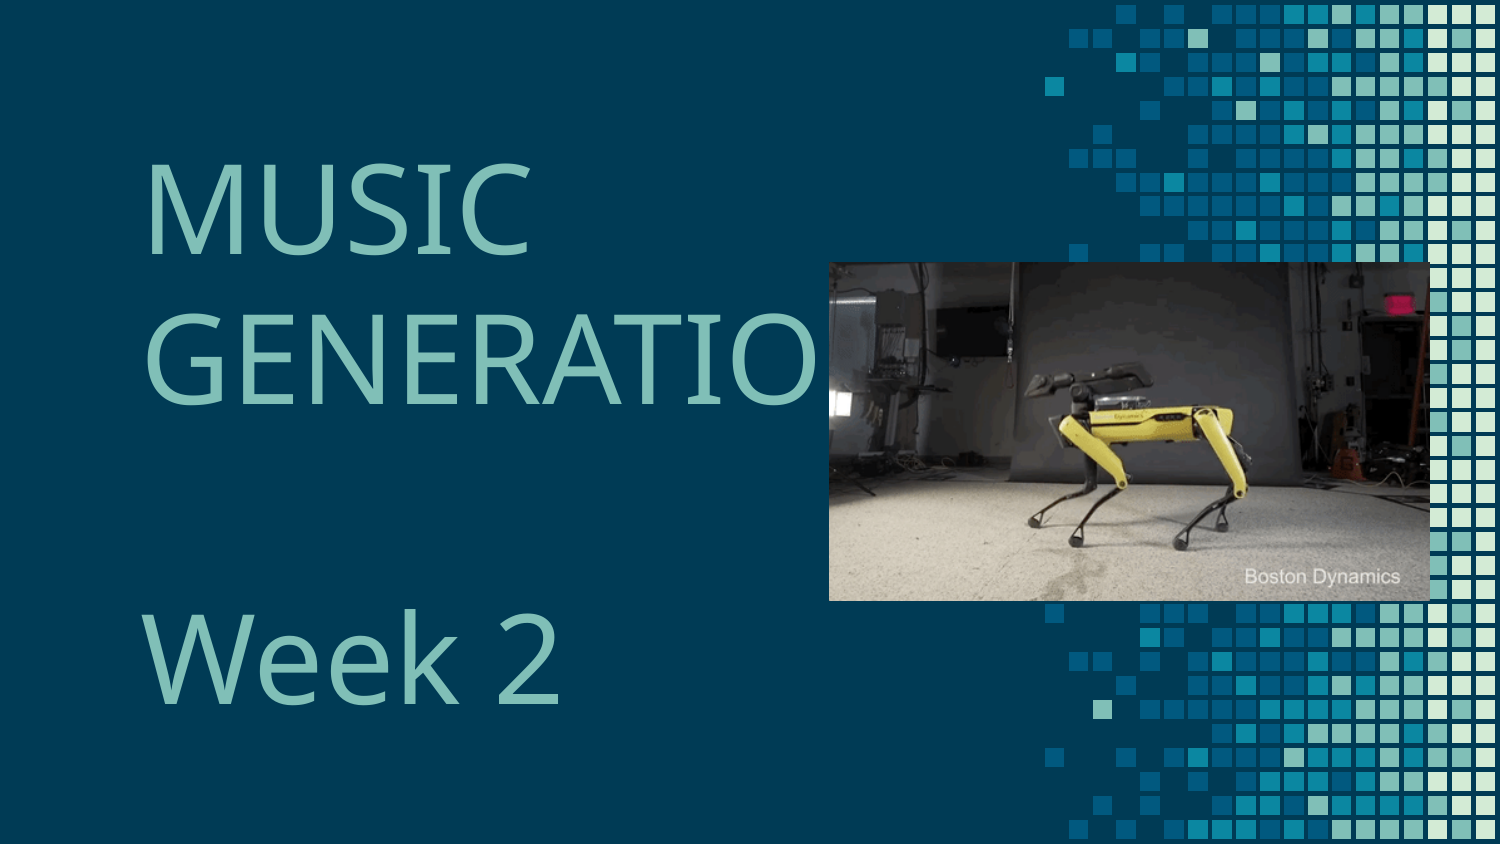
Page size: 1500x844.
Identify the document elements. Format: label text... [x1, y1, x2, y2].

picture [143, 615, 254, 703]
picture [244, 315, 292, 403]
picture [830, 262, 1431, 600]
picture [615, 315, 681, 403]
picture [331, 636, 388, 705]
picture [500, 614, 557, 703]
picture [260, 636, 317, 705]
picture [405, 610, 457, 703]
picture [148, 314, 221, 405]
picture [408, 315, 456, 403]
picture [543, 315, 620, 403]
picture [313, 315, 382, 403]
picture [477, 315, 538, 403]
picture [689, 315, 720, 403]
picture [733, 314, 814, 405]
title MUSIC GENERATION Week 2 [125, 114, 1011, 305]
